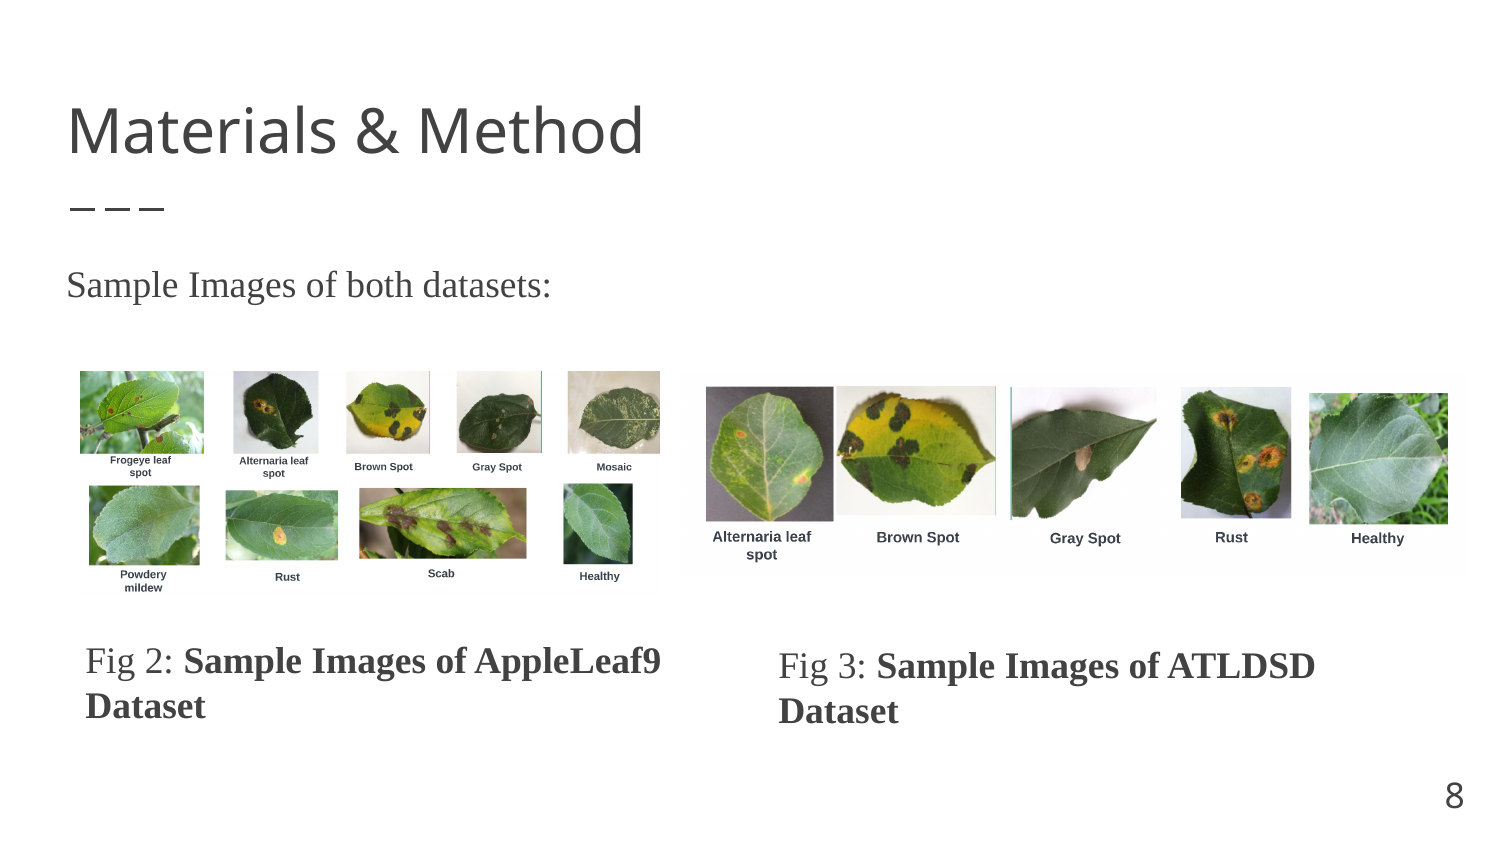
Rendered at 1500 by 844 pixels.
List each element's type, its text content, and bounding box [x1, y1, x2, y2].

text_box Sample Images of both datasets: [51, 244, 1243, 320]
text_box Fig 2: Sample Images of AppleLeaf9 Dataset [70, 620, 735, 741]
title Materials & Method [51, 61, 1449, 182]
slide_number ‹#› [1389, 764, 1480, 830]
picture [680, 370, 1467, 577]
picture [80, 371, 660, 598]
text_box Fig 3: Sample Images of ATLDSD Dataset [763, 625, 1363, 746]
